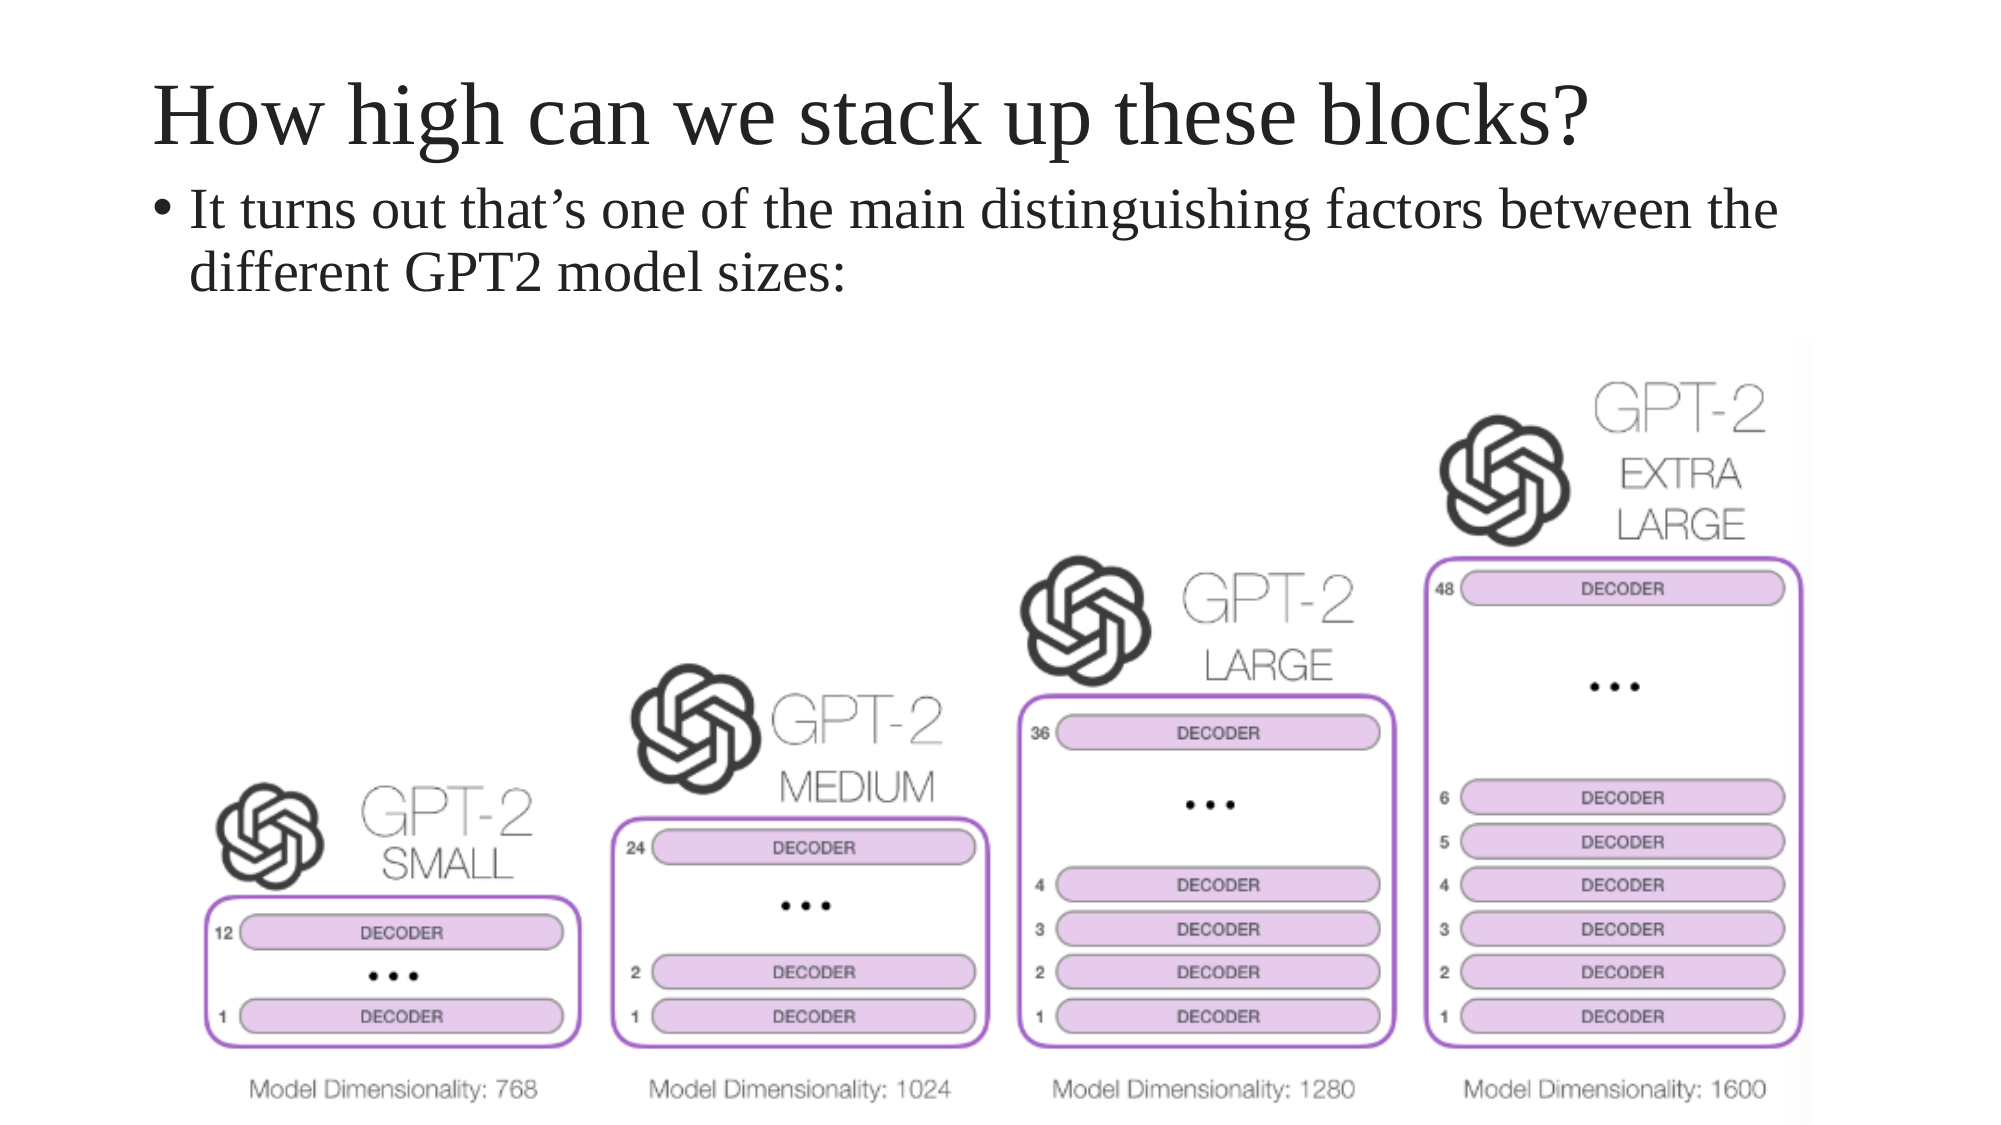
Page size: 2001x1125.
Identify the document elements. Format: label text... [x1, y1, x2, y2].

picture [188, 338, 1812, 1125]
list It turns out that’s one of the main distinguishing factors between the different GPT2 model sizes: [137, 171, 1863, 1014]
title How high can we stack up these blocks? [137, 59, 1863, 171]
